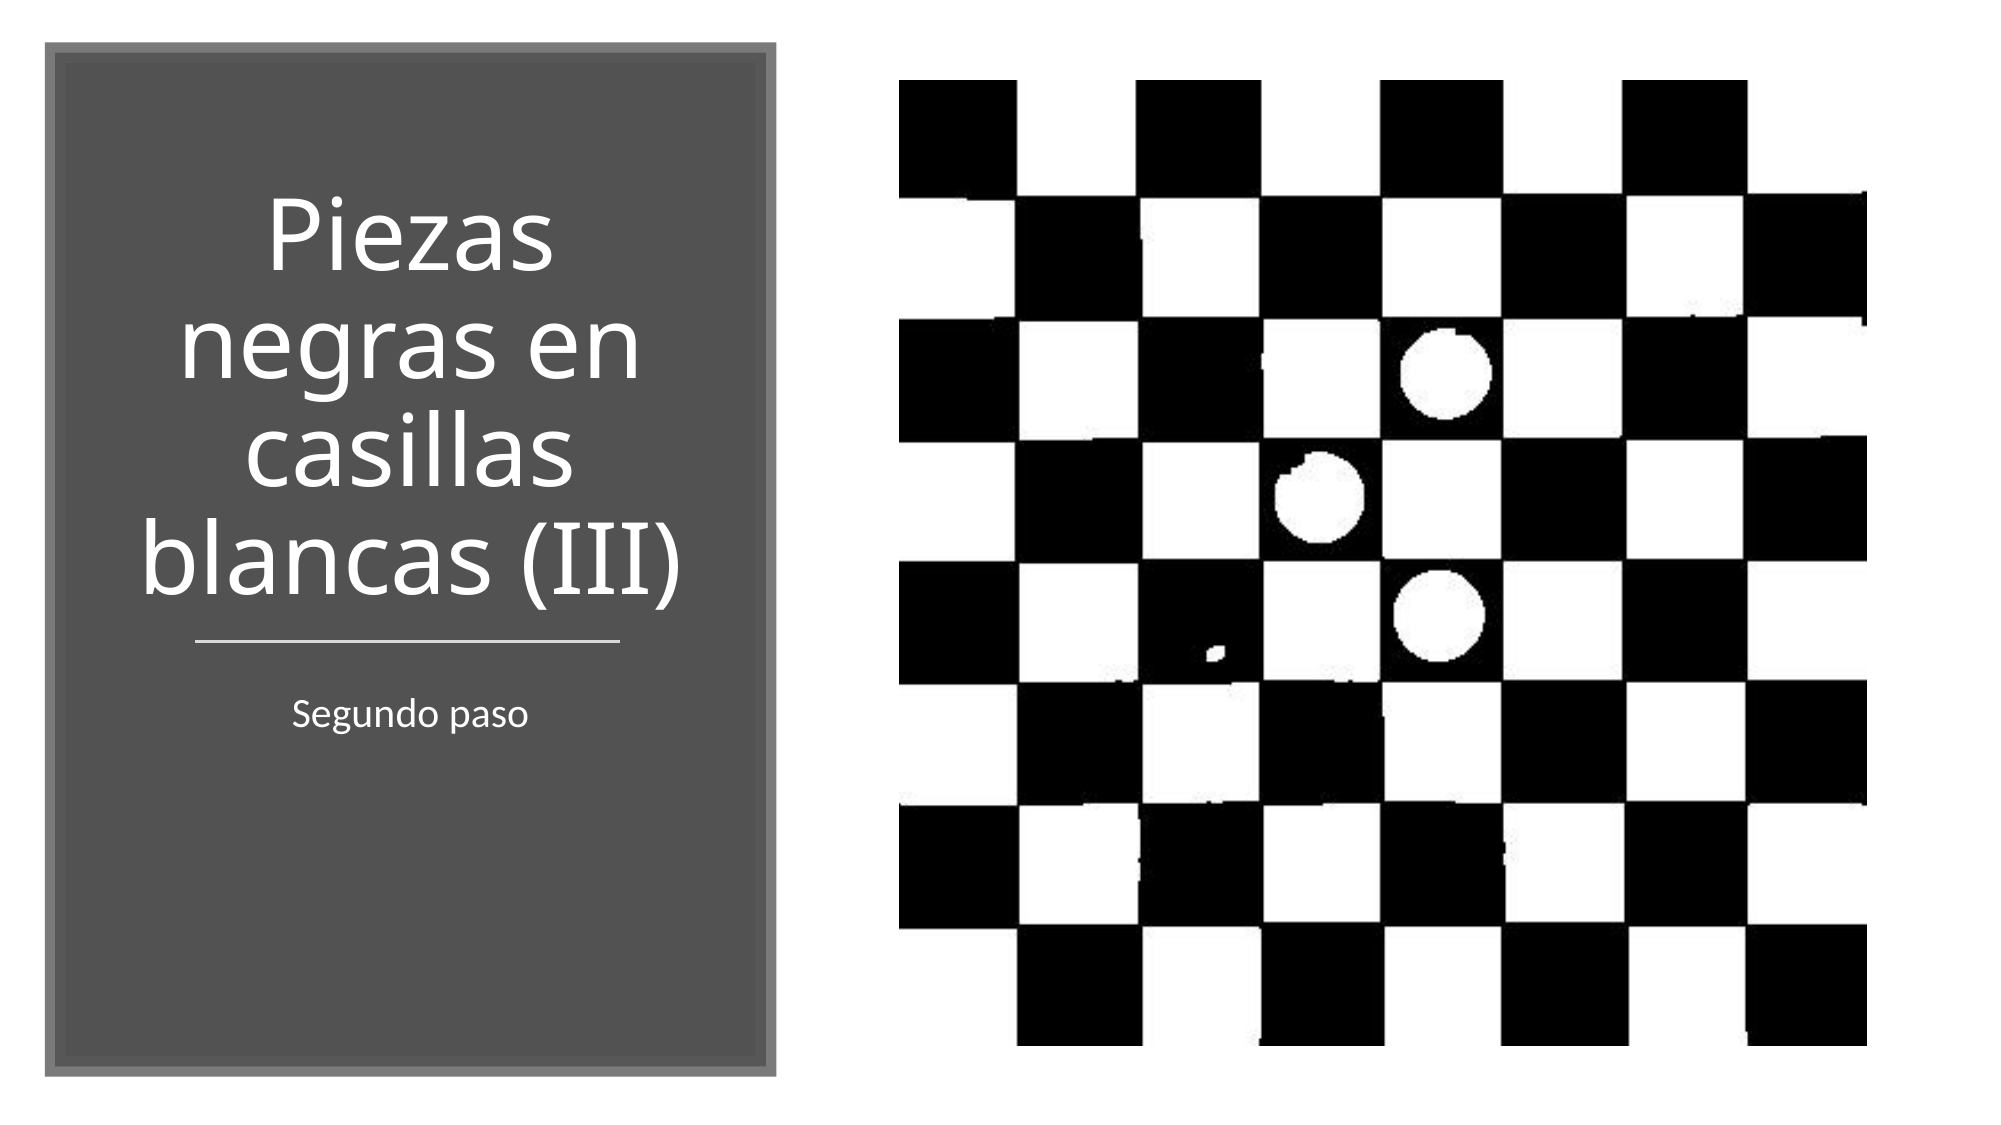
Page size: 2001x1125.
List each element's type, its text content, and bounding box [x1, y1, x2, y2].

picture [899, 80, 1867, 1046]
list Segundo paso [110, 684, 711, 935]
text_box [54, 52, 767, 1067]
title Piezas negras en casillas blancas (III) [110, 149, 711, 624]
